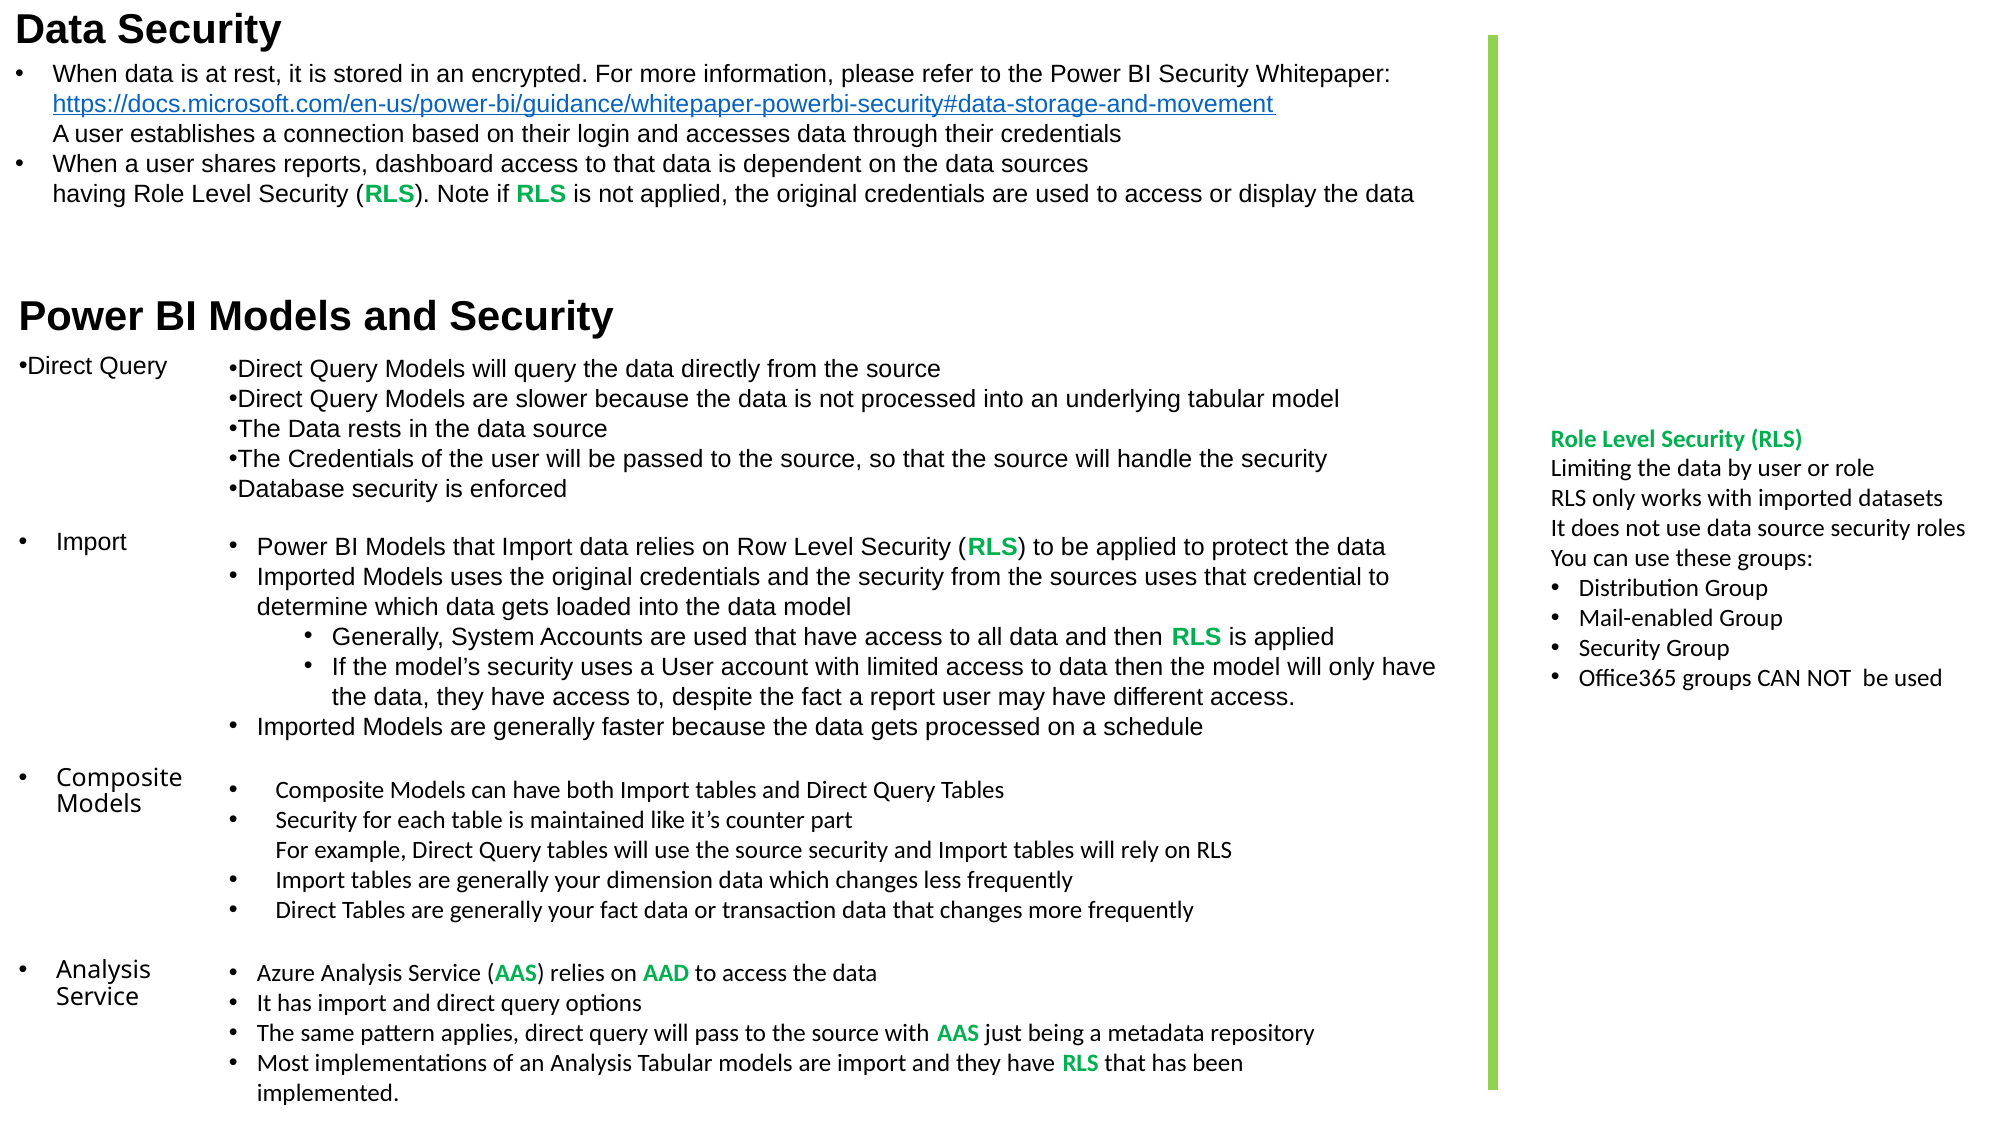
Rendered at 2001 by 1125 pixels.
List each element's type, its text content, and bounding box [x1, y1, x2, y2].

list Direct Query [3, 342, 335, 387]
text_box Analysis Service [3, 949, 213, 1025]
text_box Direct Query Models will query the data directly from the source Direct Query Models are slower because the data is not processed into an underlying tabular model The Data rests in the data source The Credentials of the user will be passed to the source, so that the source will handle the security Database security is enforced [214, 345, 1480, 515]
text_box Power BI Models that Import data relies on Row Level Security (RLS) to be applied to protect the data Imported Models uses the original credentials and the security from the sources uses that credential to determine which data gets loaded into the data model Generally, System Accounts are used that have access to all data and then RLS is applied If the model’s security uses a User account with limited access to data then the model will only have the data, they have access to, despite the fact a report user may have different access. Imported Models are generally faster because the data gets processed on a schedule [214, 523, 1480, 748]
text_box Role Level Security (RLS) Limiting the data by user or role RLS only works with imported datasets It does not use data source security roles You can use these groups: Distribution Group Mail-enabled Group Security Group Office365 groups CAN NOT be used [1536, 414, 2000, 699]
list When data is at rest, it is stored in an encrypted. For more information, please refer to the Power BI Security Whitepaper: https://docs.microsoft.com/en-us/power-bi/guidance/whitepaper-powerbi-security#data-storage-and-movement A user establishes a connection based on their login and accesses data through their credentials When a user shares reports, dashboard access to that data is dependent on the data sources having Role Level Security (RLS). Note if RLS is not applied, the original credentials are used to access or display the data [0, 50, 1476, 220]
title Data Security [0, 0, 421, 50]
text_box Azure Analysis Service (AAS) relies on AAD to access the data It has import and direct query options The same pattern applies, direct query will pass to the source with AAS just being a metadata repository Most implementations of an Analysis Tabular models are import and they have RLS that has been implemented. [213, 949, 1391, 1115]
text_box Composite Models can have both Import tables and Direct Query Tables Security for each table is maintained like it’s counter part For example, Direct Query tables will use the source security and Import tables will rely on RLS Import tables are generally your dimension data which changes less frequently Direct Tables are generally your fact data or transaction data that changes more frequently [213, 766, 1287, 932]
text_box Power BI Models and Security [3, 280, 932, 345]
text_box Composite Models [3, 757, 214, 833]
text_box Import [3, 521, 196, 566]
